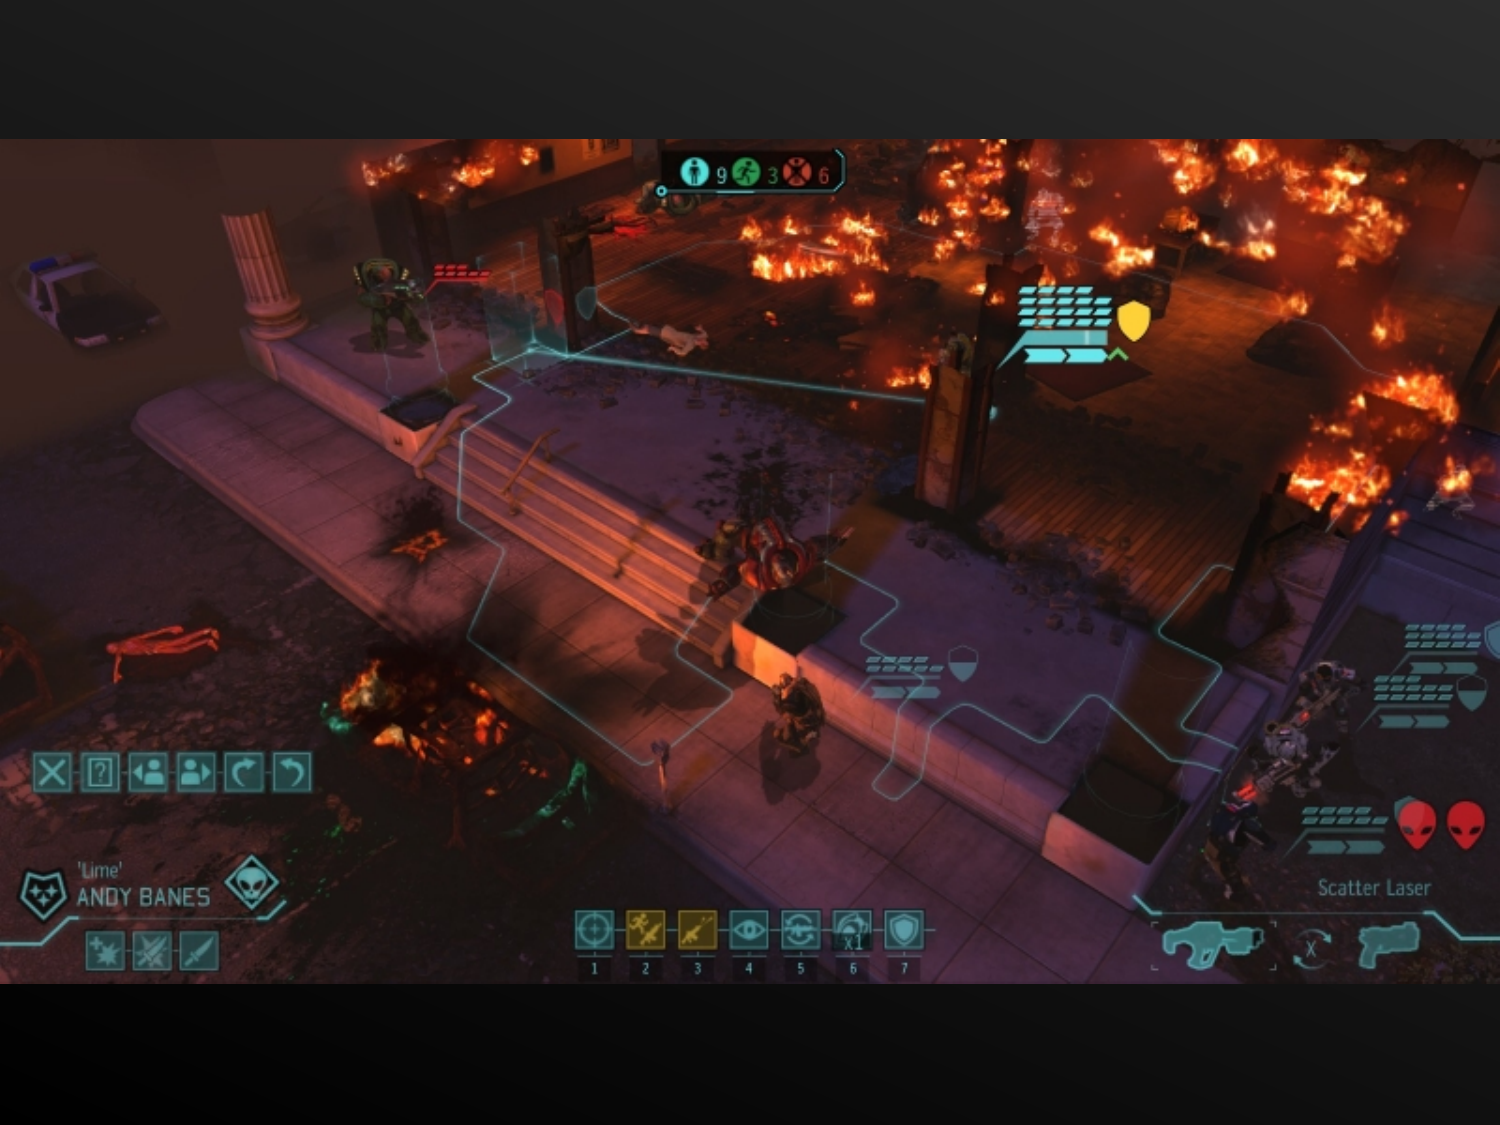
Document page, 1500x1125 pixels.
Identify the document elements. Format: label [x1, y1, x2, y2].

picture [0, 139, 1500, 984]
